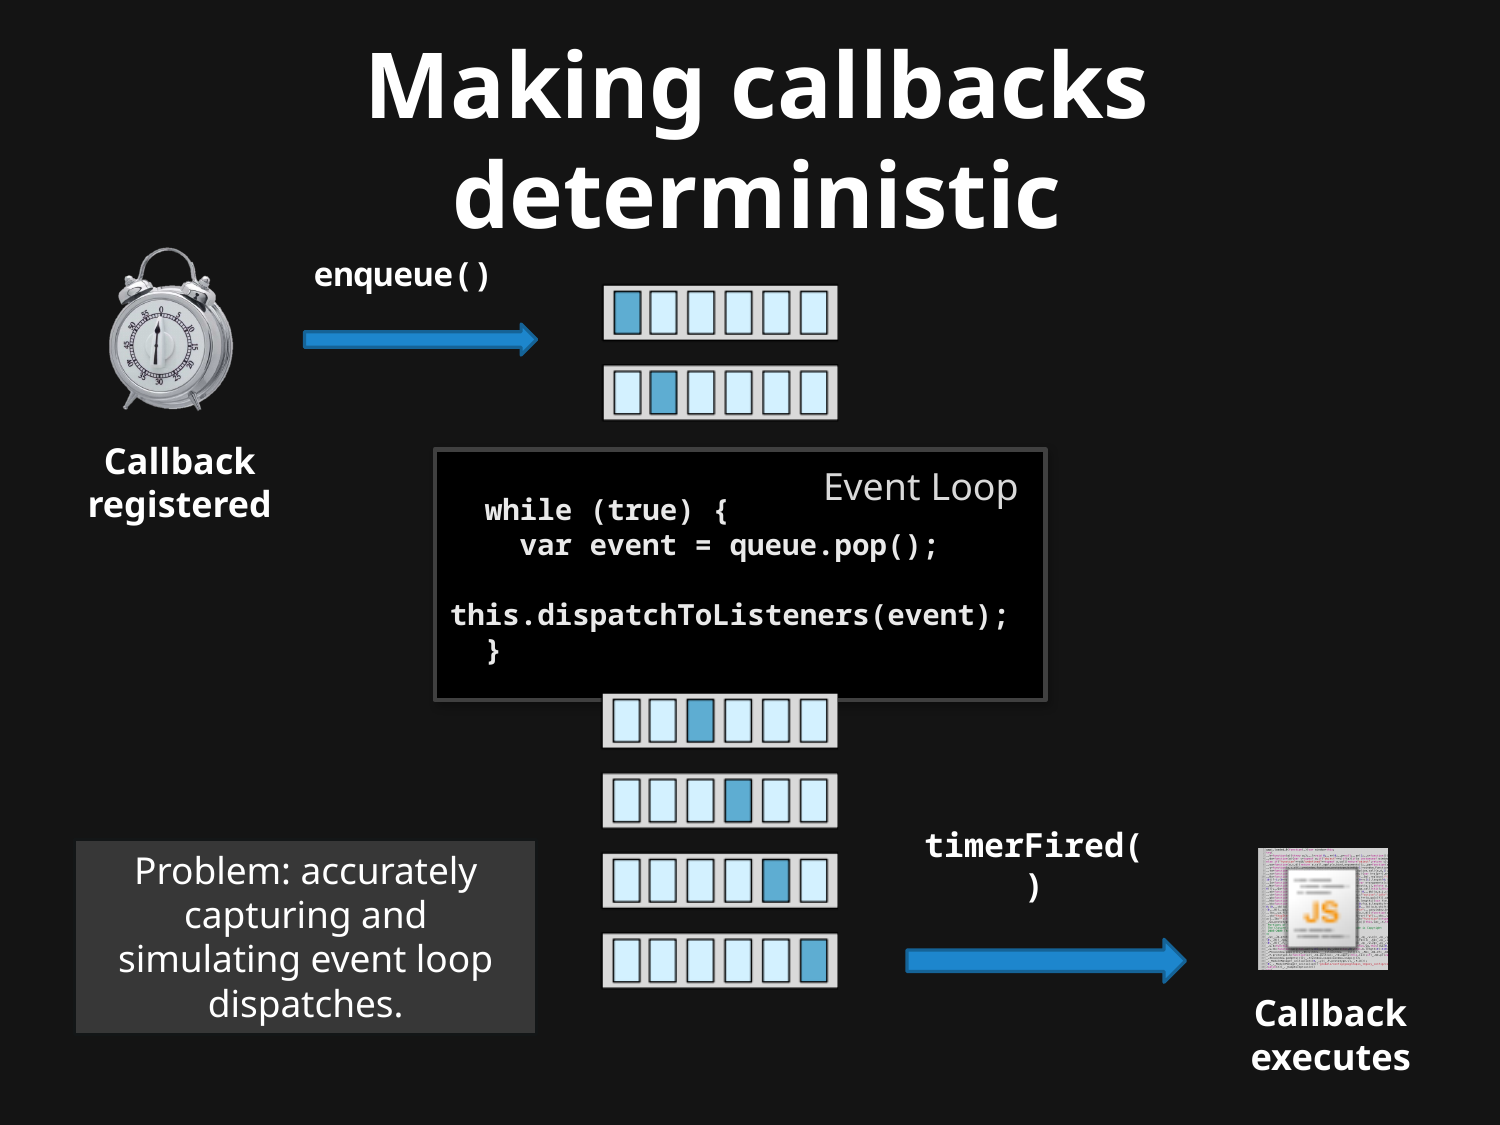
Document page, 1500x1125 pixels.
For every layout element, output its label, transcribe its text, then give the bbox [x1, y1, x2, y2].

text_box Callback registered [70, 430, 290, 533]
title Making callbacks deterministic [50, 19, 1464, 255]
text_box timerFired() [906, 813, 1162, 916]
text_box [905, 937, 1187, 984]
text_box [434, 449, 1046, 668]
text_box Callback executes [1220, 982, 1441, 1086]
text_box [1258, 848, 1388, 970]
picture [598, 689, 839, 990]
text_box enqueue() [283, 221, 524, 324]
picture [599, 281, 839, 422]
text_box [302, 324, 538, 357]
list Problem: accurately capturing and simulating event loop dispatches. [73, 838, 538, 1036]
picture [106, 244, 235, 416]
